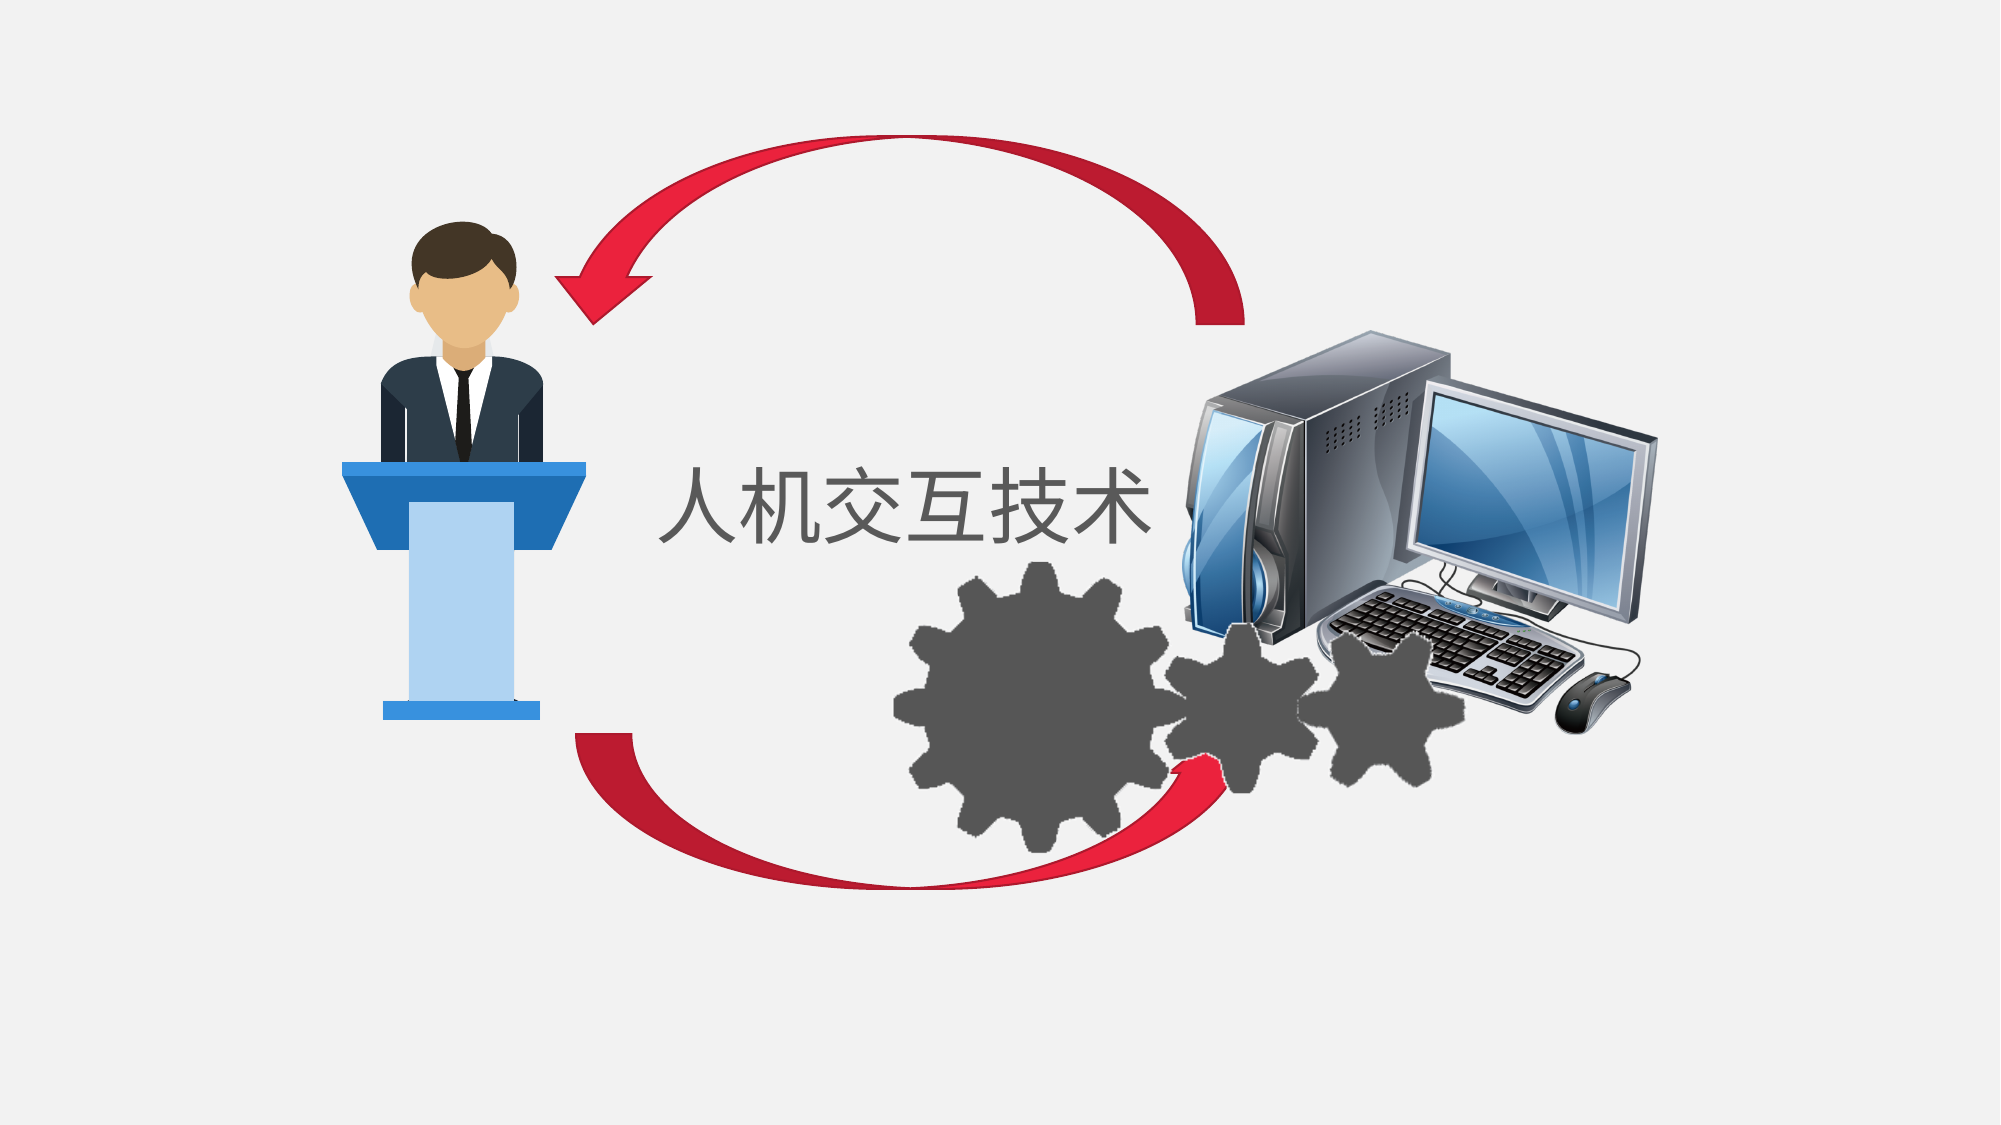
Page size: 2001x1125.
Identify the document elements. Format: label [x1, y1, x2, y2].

picture [1182, 330, 1658, 735]
text_box [655, 462, 1557, 938]
text_box [342, 206, 587, 720]
text_box [587, 135, 1245, 326]
text_box [575, 733, 655, 839]
